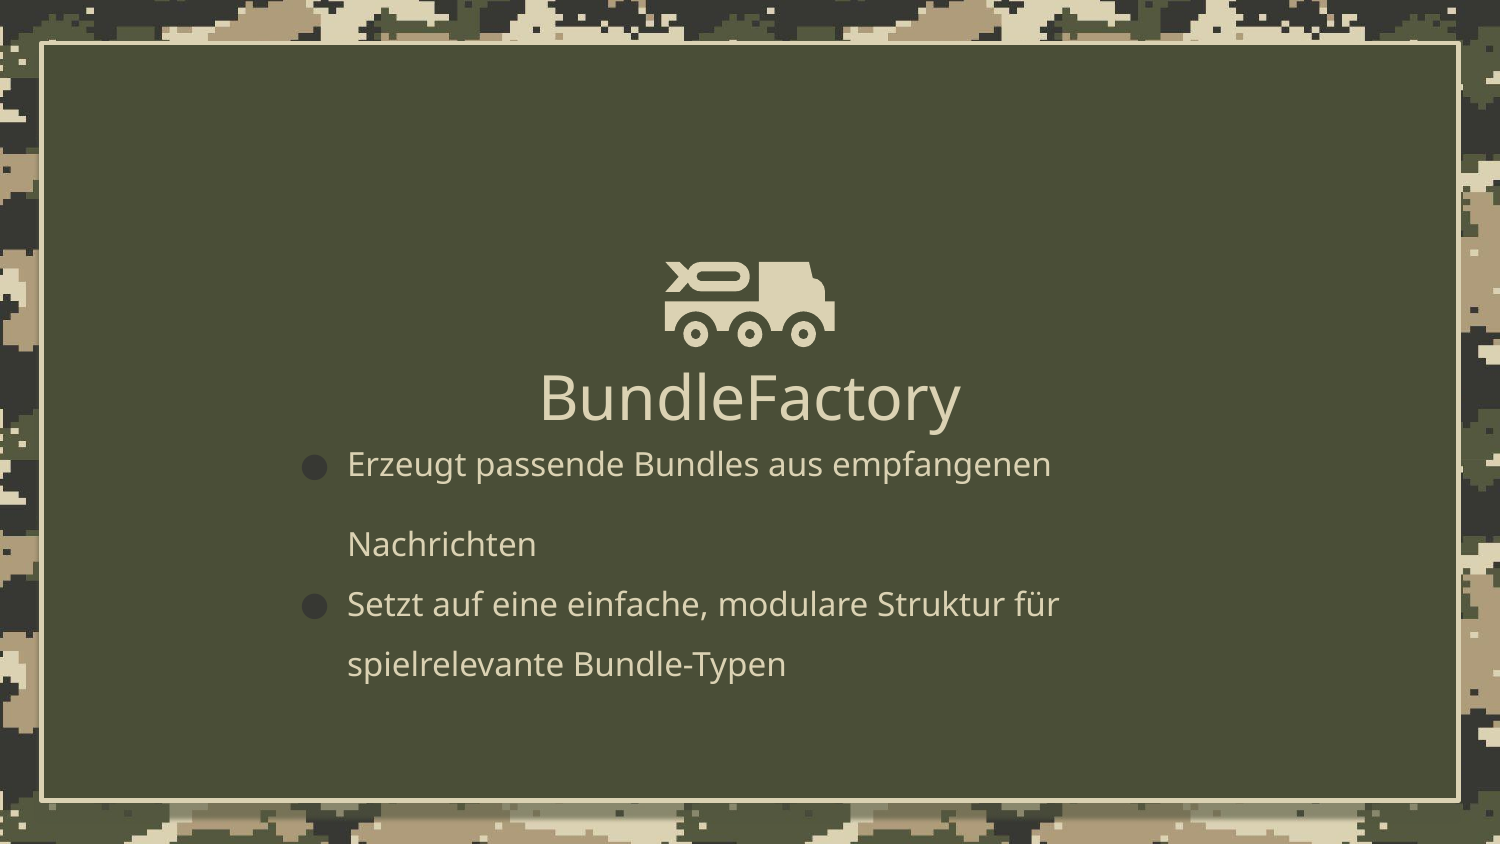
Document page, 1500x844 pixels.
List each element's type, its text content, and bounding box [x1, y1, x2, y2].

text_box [664, 261, 835, 348]
subtitle Erzeugt passende Bundles aus empfangenen Nachrichten Setzt auf eine einfache, modulare Struktur für spielrelevante Bundle-Typen [285, 433, 1215, 653]
title BundleFactory [285, 357, 1215, 433]
picture [0, 0, 1500, 844]
